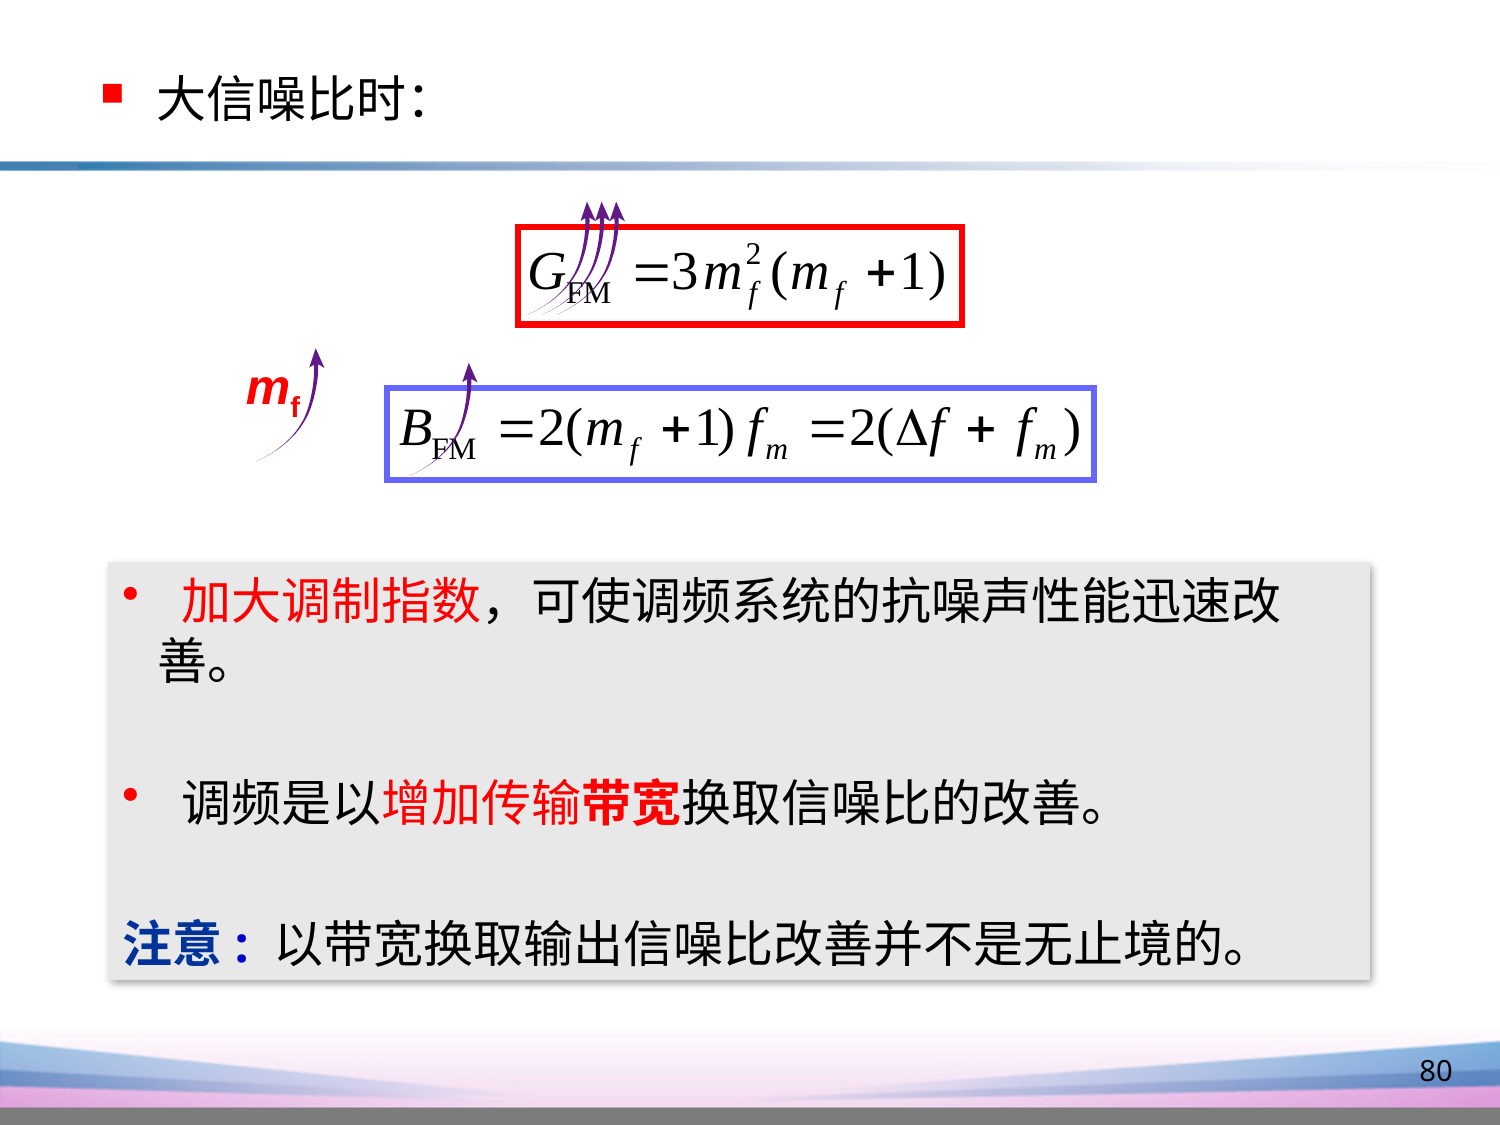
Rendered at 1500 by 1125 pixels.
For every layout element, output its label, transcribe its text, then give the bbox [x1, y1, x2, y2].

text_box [389, 391, 1091, 477]
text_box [520, 229, 959, 322]
text_box 大信噪比时： [85, 60, 502, 167]
text_box [580, 201, 596, 228]
text_box [595, 201, 611, 228]
text_box mf [231, 347, 323, 431]
text_box [609, 201, 625, 228]
slide_number 80 [1154, 1023, 1468, 1100]
text_box 加大调制指数，可使调频系统的抗噪声性能迅速改善。 调频是以增加传输带宽换取信噪比的改善。 注意: 以带宽换取输出信噪比改善并不是无止境的。 [107, 562, 1370, 981]
picture [0, 0, 1500, 1125]
text_box [462, 362, 478, 389]
